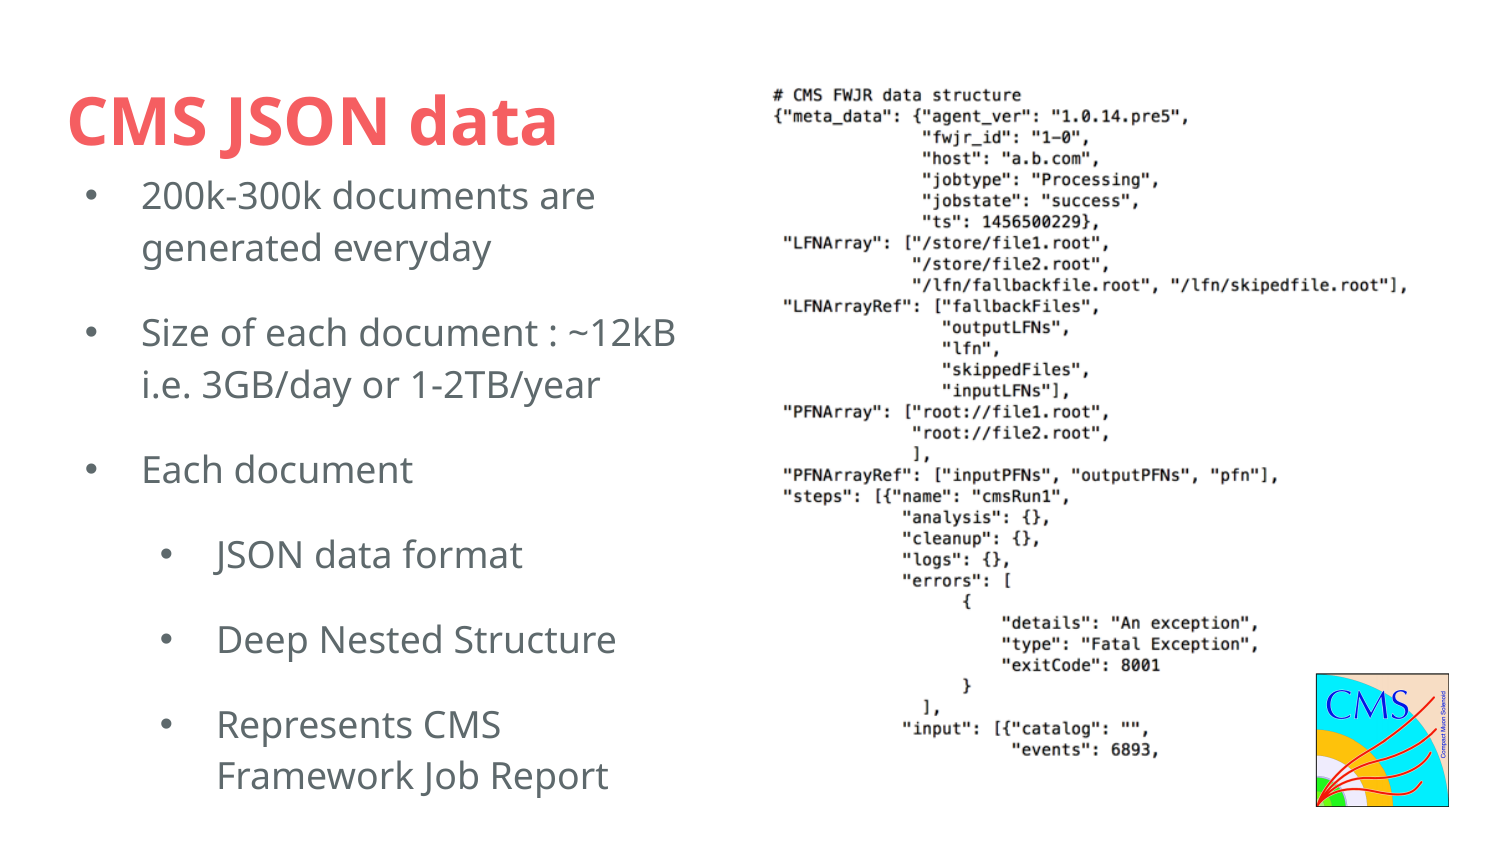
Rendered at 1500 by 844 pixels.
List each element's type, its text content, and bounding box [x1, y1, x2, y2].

list 200k-300k documents are generated everyday Size of each document : ~12kB i.e. 3GB/day or 1-2TB/year Each document JSON data format Deep Nested Structure Represents CMS Framework Job Report [51, 150, 708, 711]
title CMS JSON data [51, 64, 1449, 167]
picture [768, 82, 1450, 808]
